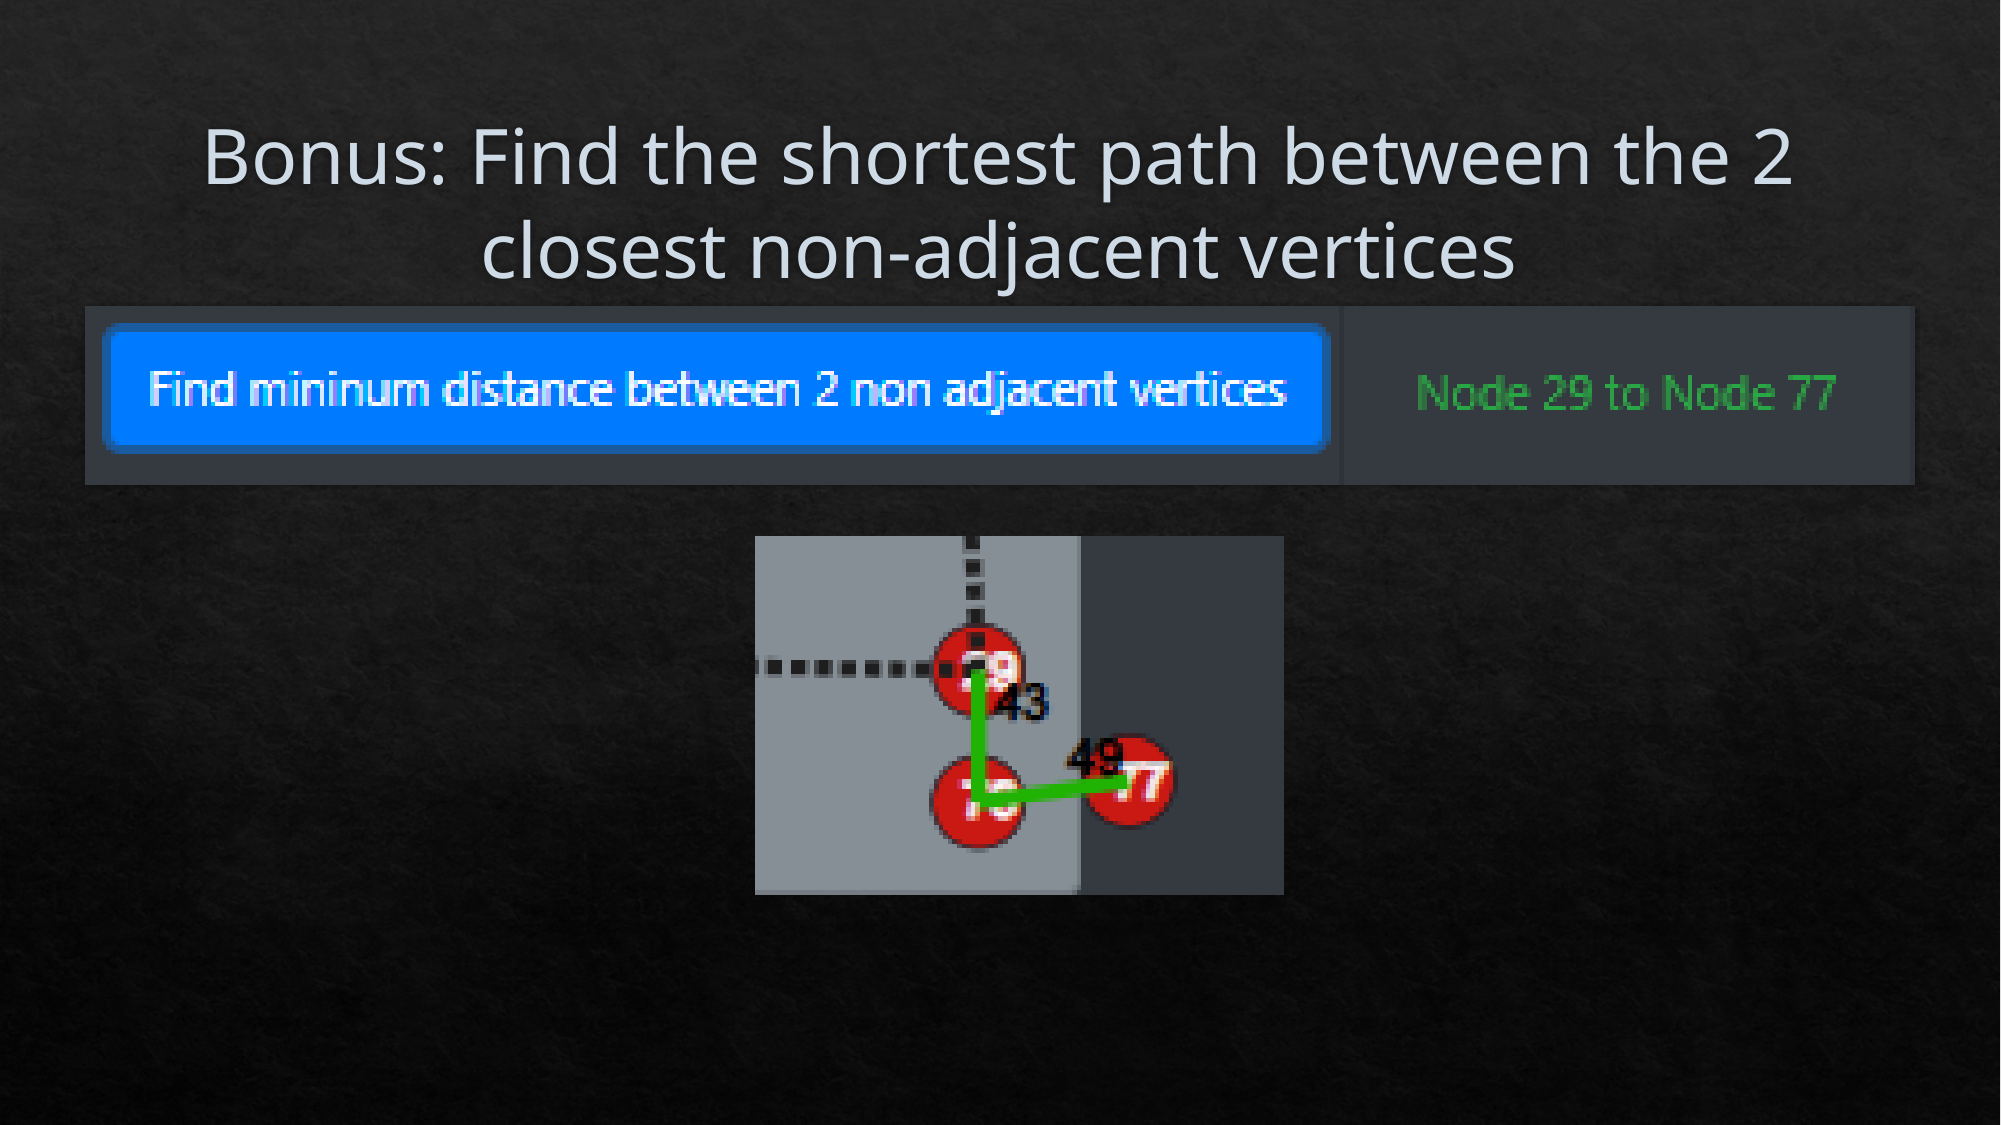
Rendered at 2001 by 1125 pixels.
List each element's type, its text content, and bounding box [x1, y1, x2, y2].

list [84, 305, 1916, 486]
title Bonus: Find the shortest path between the 2 closest non-adjacent vertices [149, 99, 1849, 302]
picture [755, 536, 1284, 896]
